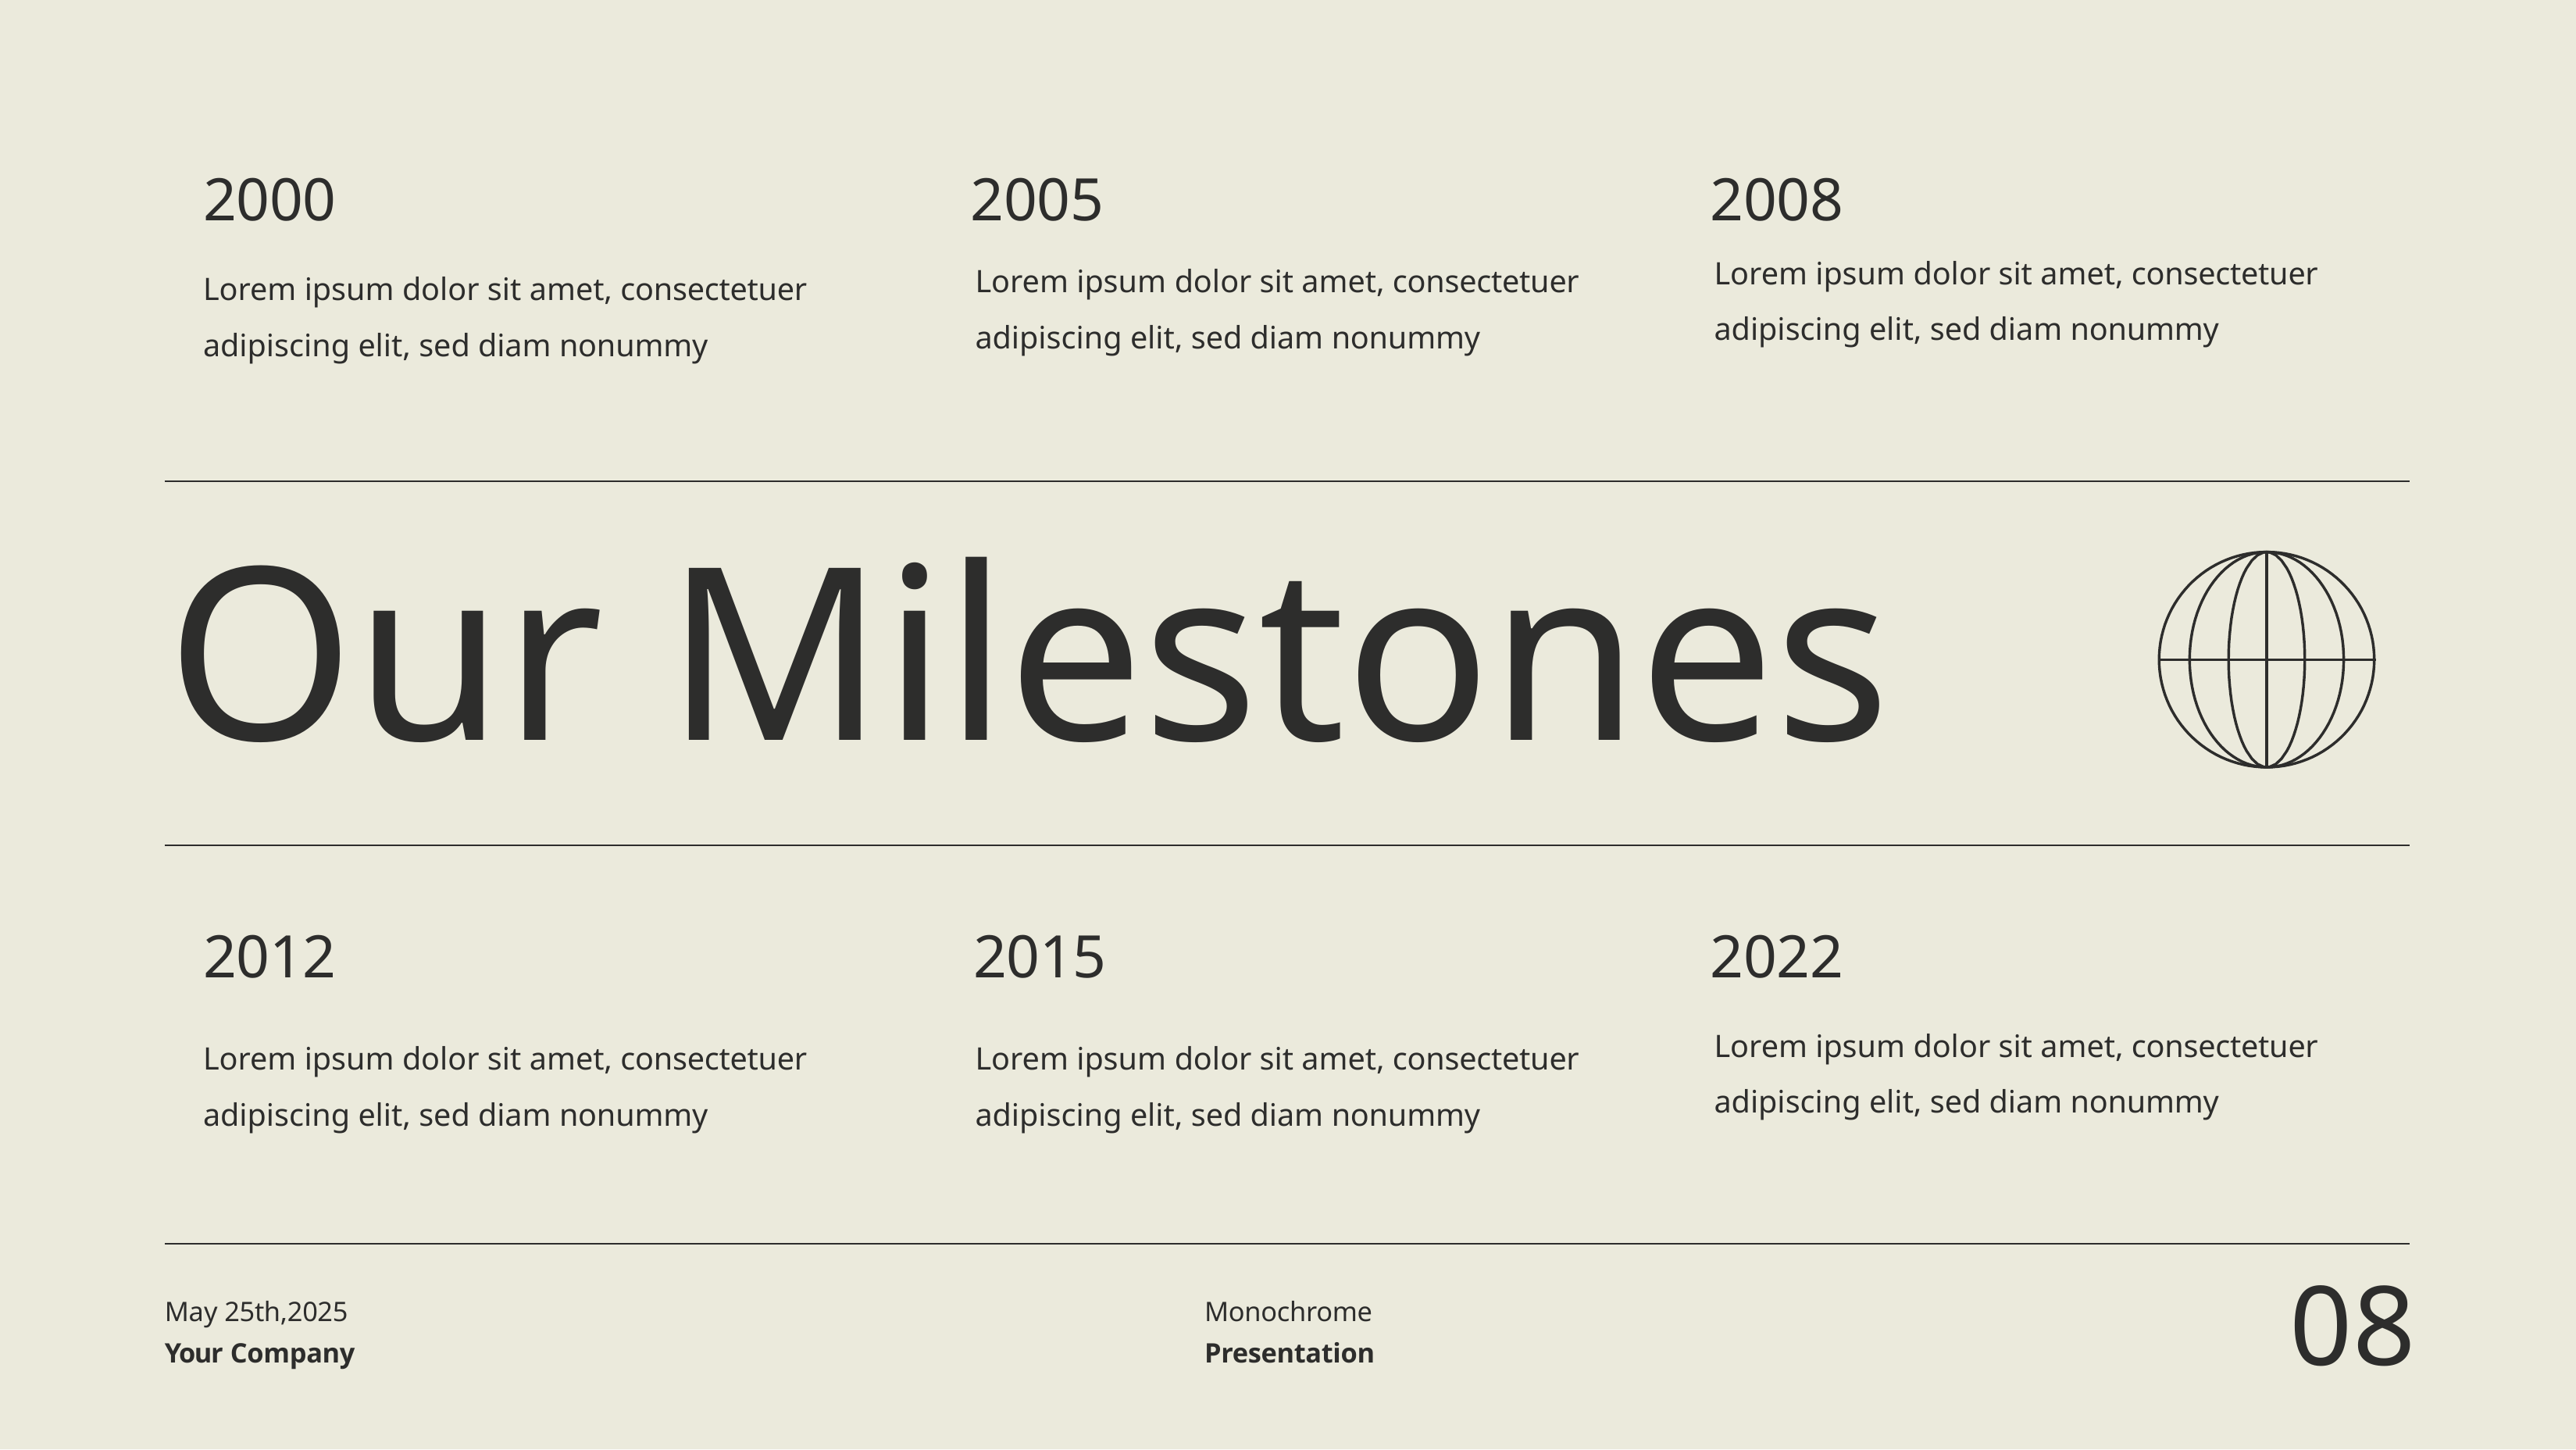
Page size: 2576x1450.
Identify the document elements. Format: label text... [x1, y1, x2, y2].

text_box Monochrome [1203, 1289, 1454, 1327]
text_box Lorem ipsum dolor sit amet, consectetuer adipiscing elit, sed diam nonummy [1712, 233, 2322, 347]
text_box Presentation [1203, 1330, 1454, 1368]
text_box Our Milestones [165, 497, 2158, 789]
text_box Lorem ipsum dolor sit amet, consectetuer adipiscing elit, sed diam nonummy [201, 1018, 811, 1132]
text_box 08 [2288, 1253, 2518, 1388]
text_box 2000 [201, 159, 615, 232]
text_box Lorem ipsum dolor sit amet, consectetuer adipiscing elit, sed diam nonummy [973, 1018, 1583, 1132]
text_box May 25th,2025 [162, 1289, 487, 1327]
text_box Your Company [162, 1330, 487, 1369]
text_box 2012 [201, 916, 615, 990]
text_box 2008 [1708, 159, 2122, 232]
text_box Lorem ipsum dolor sit amet, consectetuer adipiscing elit, sed diam nonummy [973, 241, 1583, 355]
text_box Lorem ipsum dolor sit amet, consectetuer adipiscing elit, sed diam nonummy [201, 248, 811, 362]
text_box 2015 [971, 916, 1385, 990]
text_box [2157, 550, 2377, 770]
text_box 2005 [969, 159, 1382, 232]
text_box 2022 [1708, 916, 2122, 990]
text_box Lorem ipsum dolor sit amet, consectetuer adipiscing elit, sed diam nonummy [1712, 1005, 2322, 1120]
